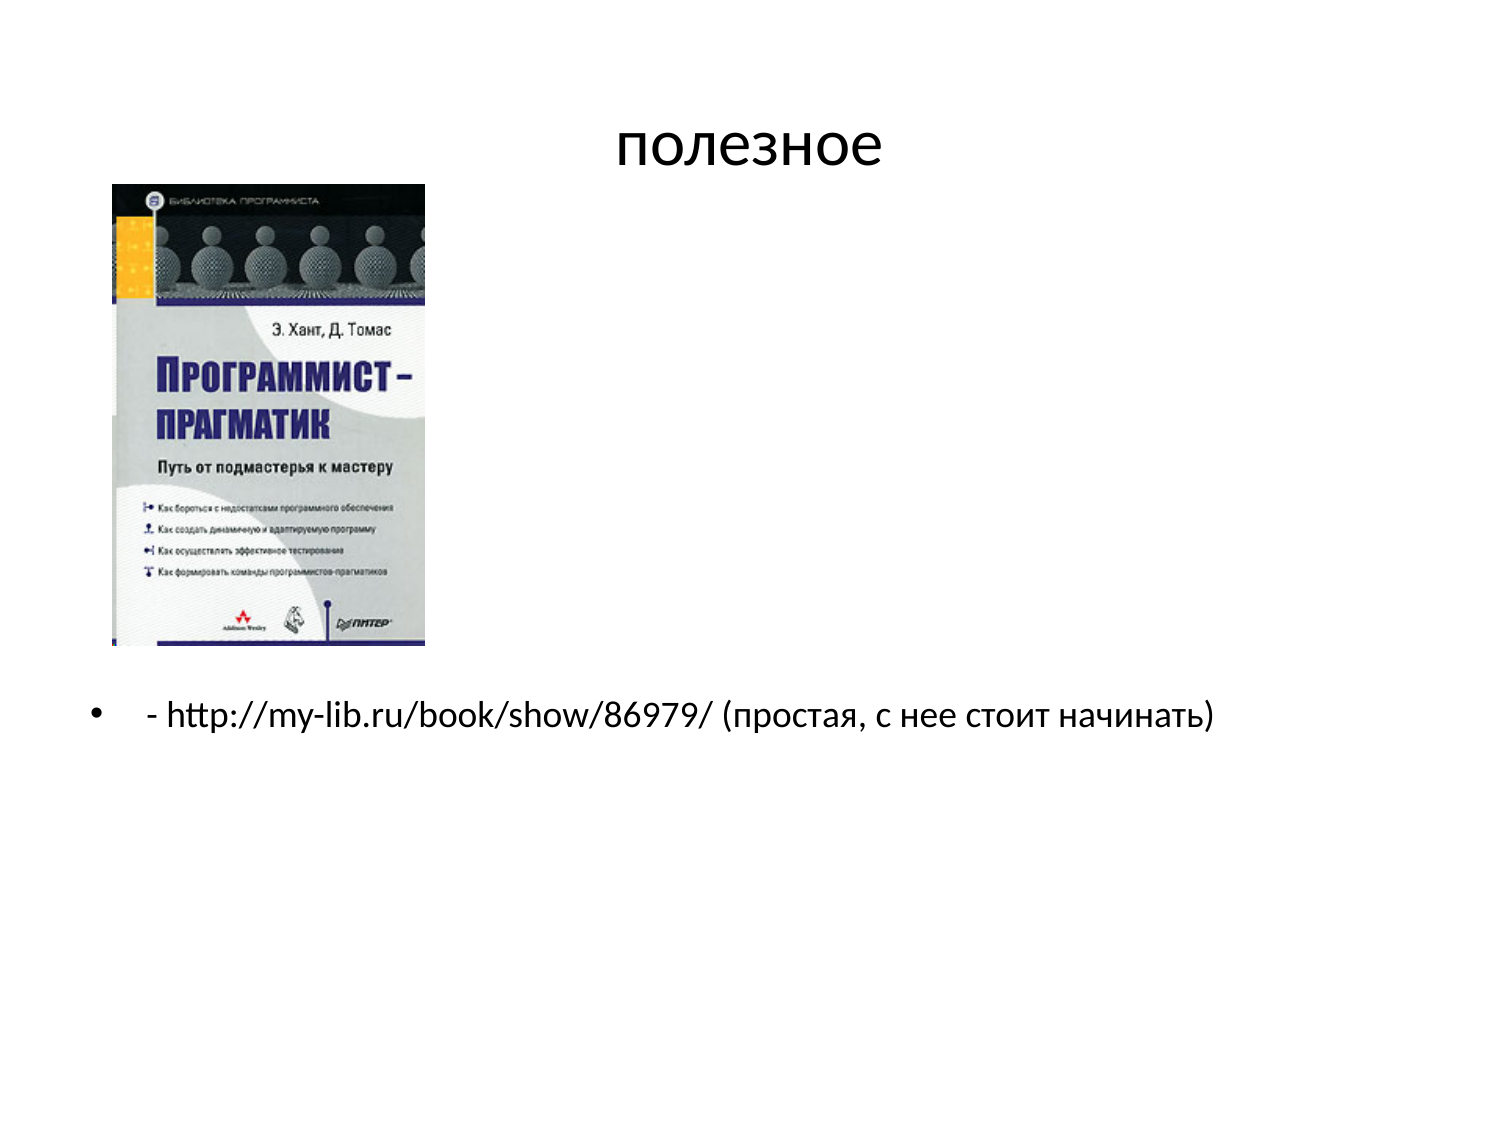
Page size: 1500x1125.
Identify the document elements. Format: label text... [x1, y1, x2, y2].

picture [111, 184, 425, 646]
title полезное [75, 45, 1425, 233]
list - http://my-lib.ru/book/show/86979/ (простая, с нее стоит начинать) [75, 262, 1425, 1005]
